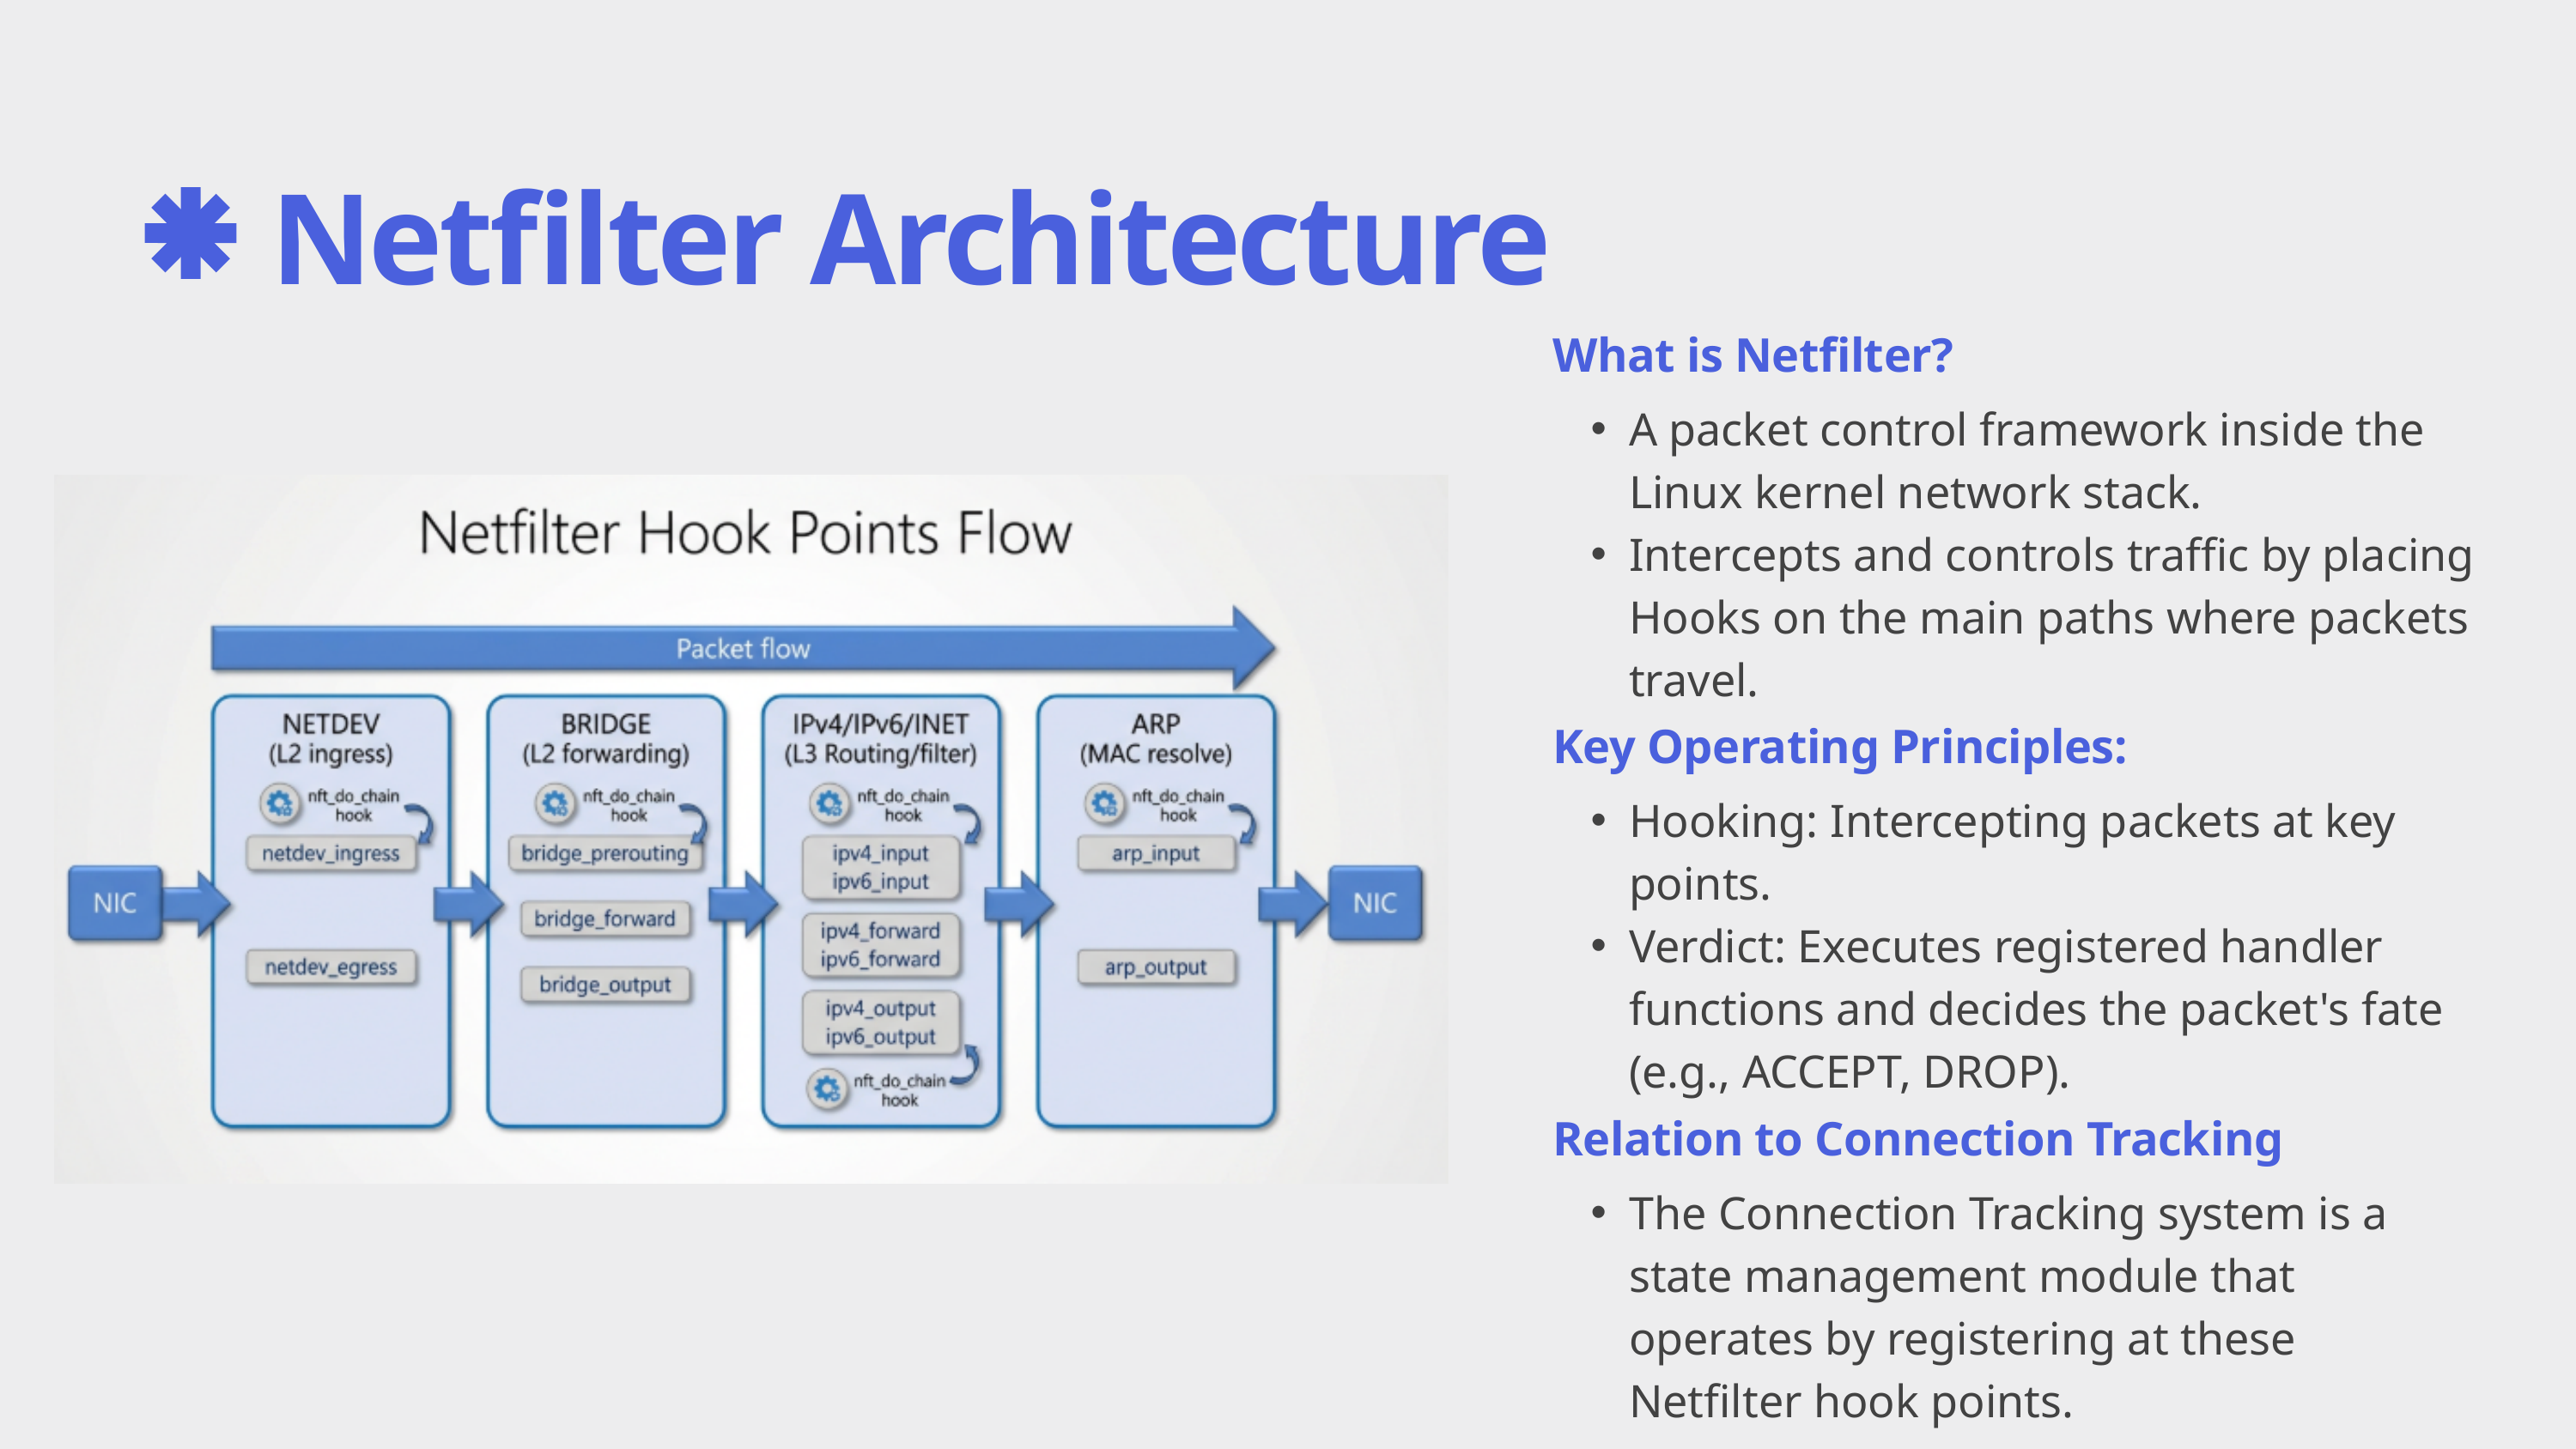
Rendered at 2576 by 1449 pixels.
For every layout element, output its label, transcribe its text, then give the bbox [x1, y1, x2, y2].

text_box [54, 475, 1449, 1184]
text_box Hooking: Intercepting packets at key points. Verdict: Executes registered handler functions and decides the packet's fate (e.g., ACCEPT, DROP). [1552, 784, 2467, 1097]
text_box Netfilter Architecture [270, 151, 2432, 310]
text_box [144, 186, 237, 280]
text_box Relation to Connection Tracking [1552, 1104, 2360, 1165]
text_box What is Netfilter? [1552, 321, 2360, 382]
text_box The Connection Tracking system is a state management module that operates by registering at these Netfilter hook points. [1552, 1176, 2467, 1427]
text_box A packet control framework inside the Linux kernel network stack. Intercepts and controls traffic by placing Hooks on the main paths where packets travel. [1552, 392, 2538, 706]
text_box Key Operating Principles: [1552, 712, 2360, 773]
